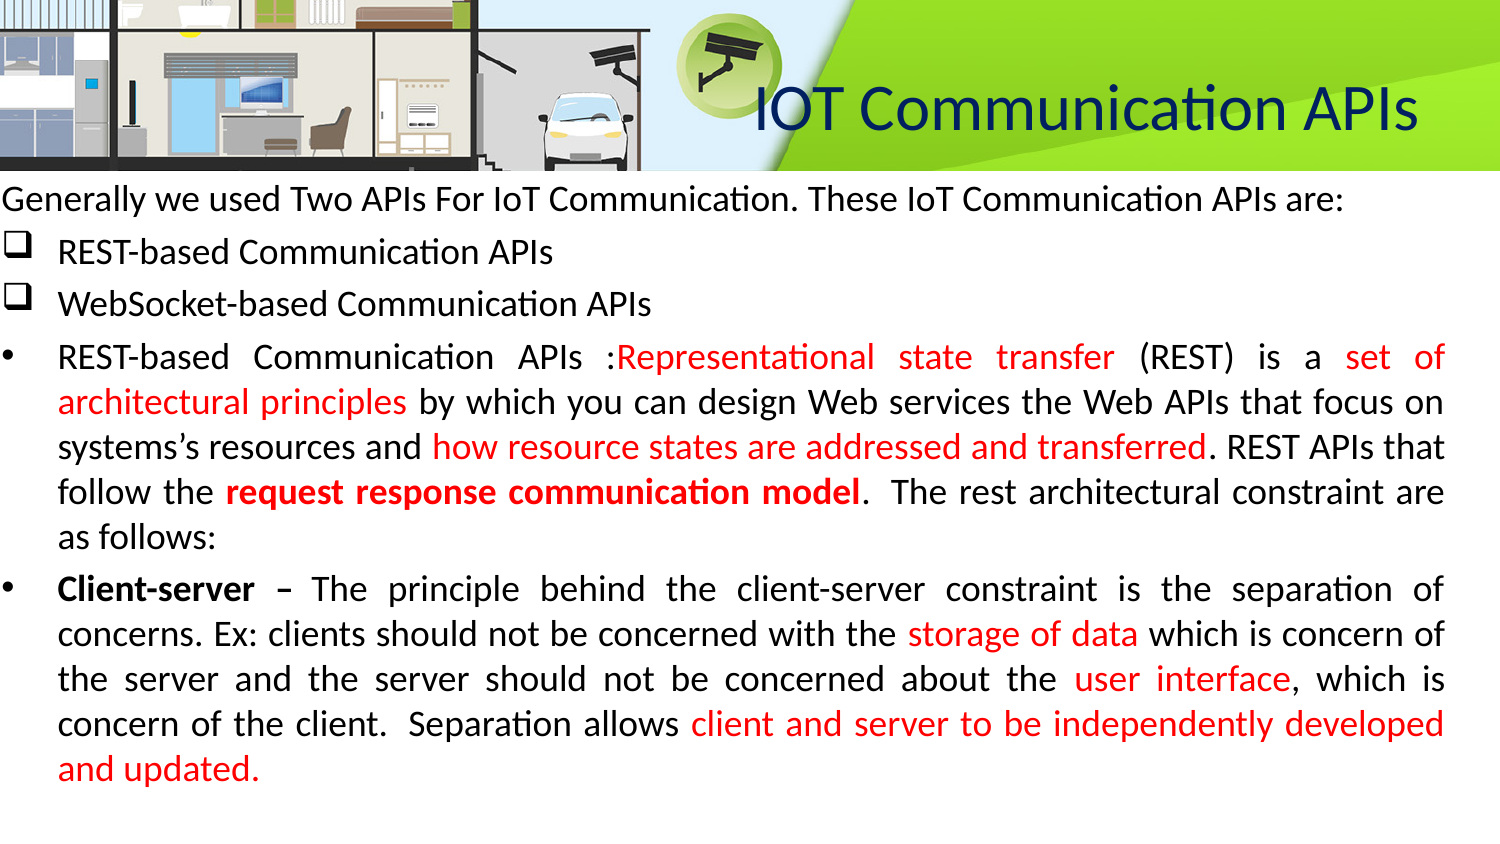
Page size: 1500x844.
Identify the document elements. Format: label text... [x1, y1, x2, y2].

title IOT Communication APIs [79, 41, 1435, 166]
list Generally we used Two APIs For IoT Communication. These IoT Communication APIs are: REST-based Communication APIs WebSocket-based Communication APIs REST-based Communication APIs :Representational state transfer (REST) is a set of architectural principles by which you can design Web services the Web APIs that focus on systems’s resources and how resource states are addressed and transferred. REST APIs that follow the request response communication model. The rest architectural constraint are as follows: Client-server – The principle behind the client-server constraint is the separation of concerns. Ex: clients should not be concerned with the storage of data which is concern of the server and the server should not be concerned about the user interface, which is concern of the client. Separation allows client and server to be independently developed and updated. [0, 166, 1461, 826]
picture [0, 0, 1500, 844]
